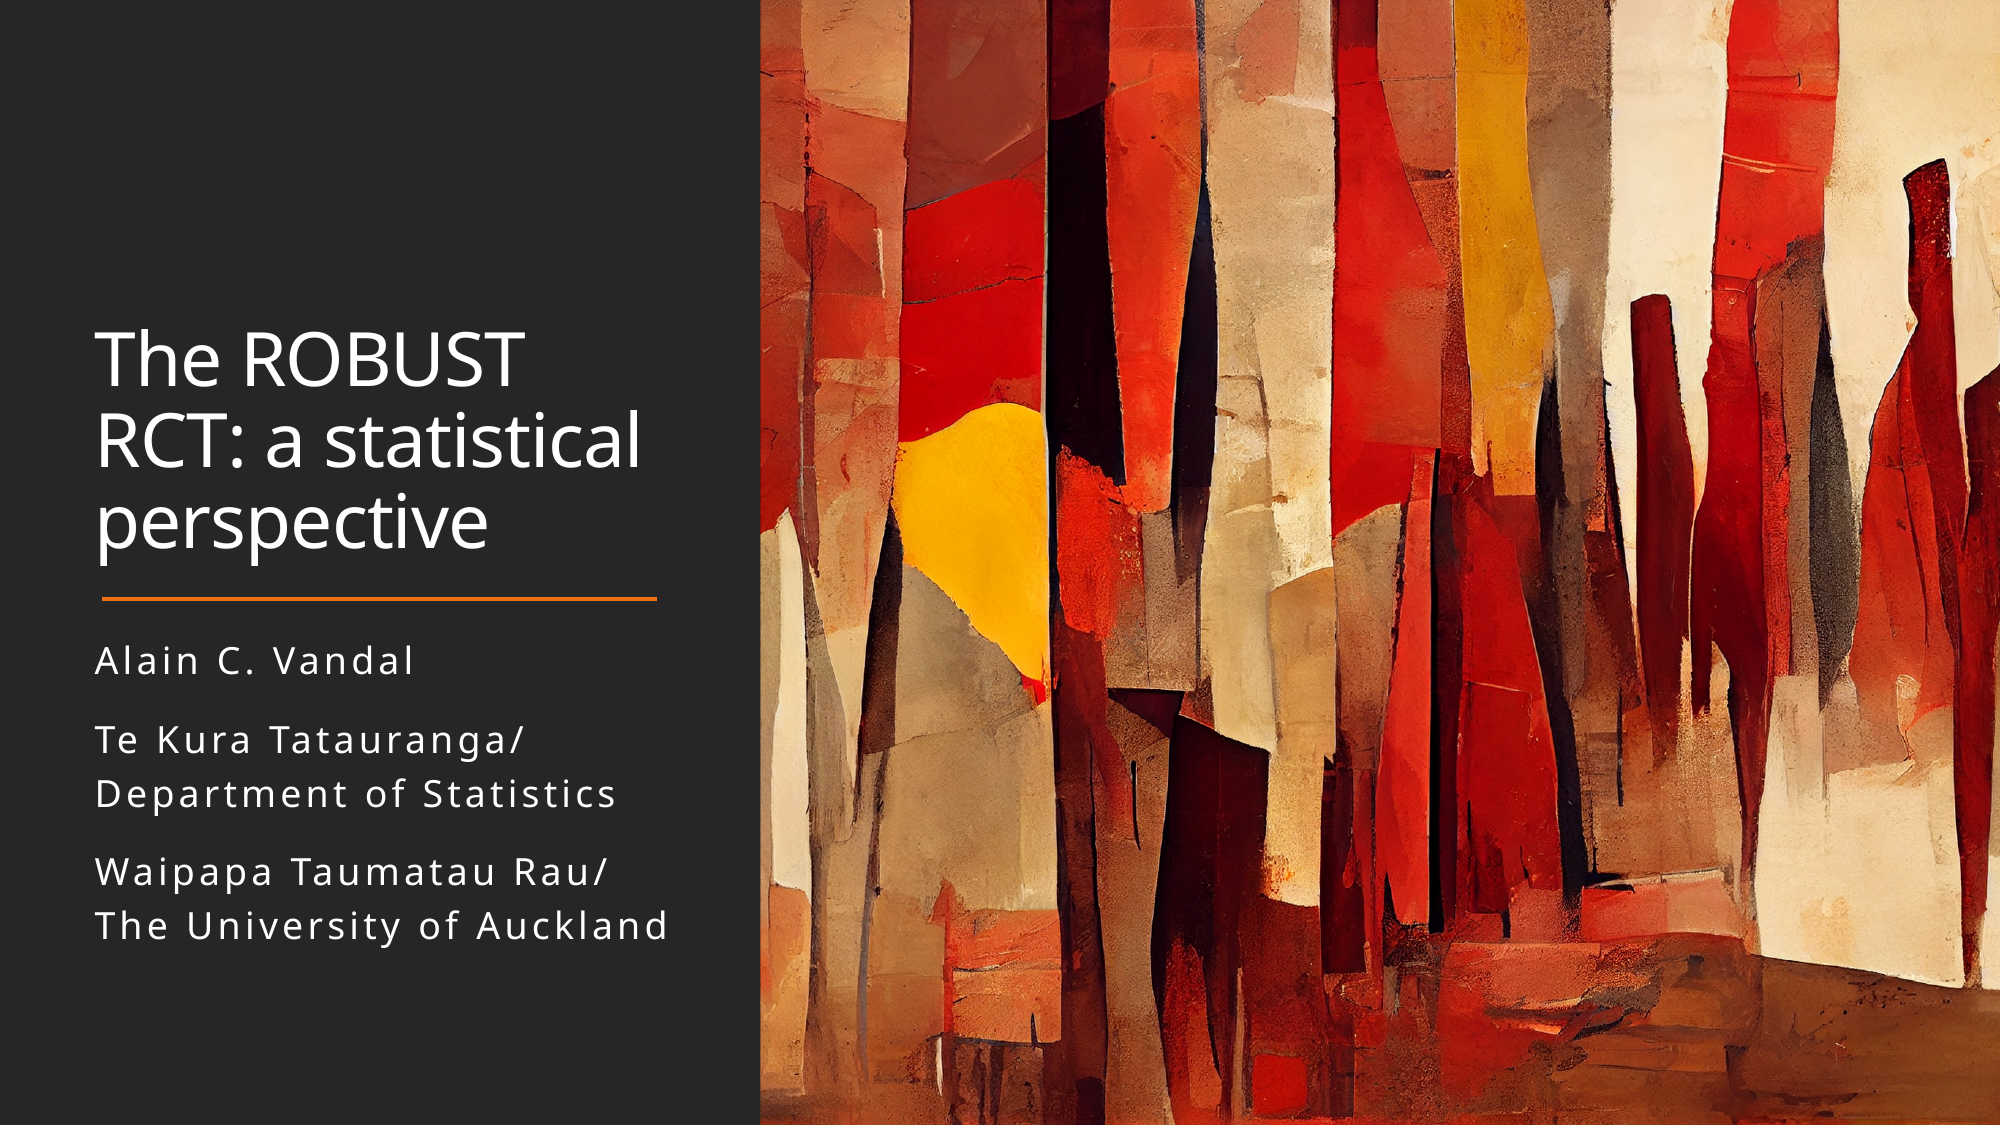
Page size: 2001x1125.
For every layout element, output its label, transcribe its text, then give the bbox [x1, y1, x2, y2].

title The ROBUST RCT: a statistical perspective [79, 104, 680, 573]
picture [759, 0, 2000, 1125]
subtitle Alain C. Vandal Te Kura Tatauranga/ Department of Statistics Waipapa Taumatau Rau/ The University of Auckland [79, 625, 719, 1011]
text_box [0, 0, 758, 1125]
